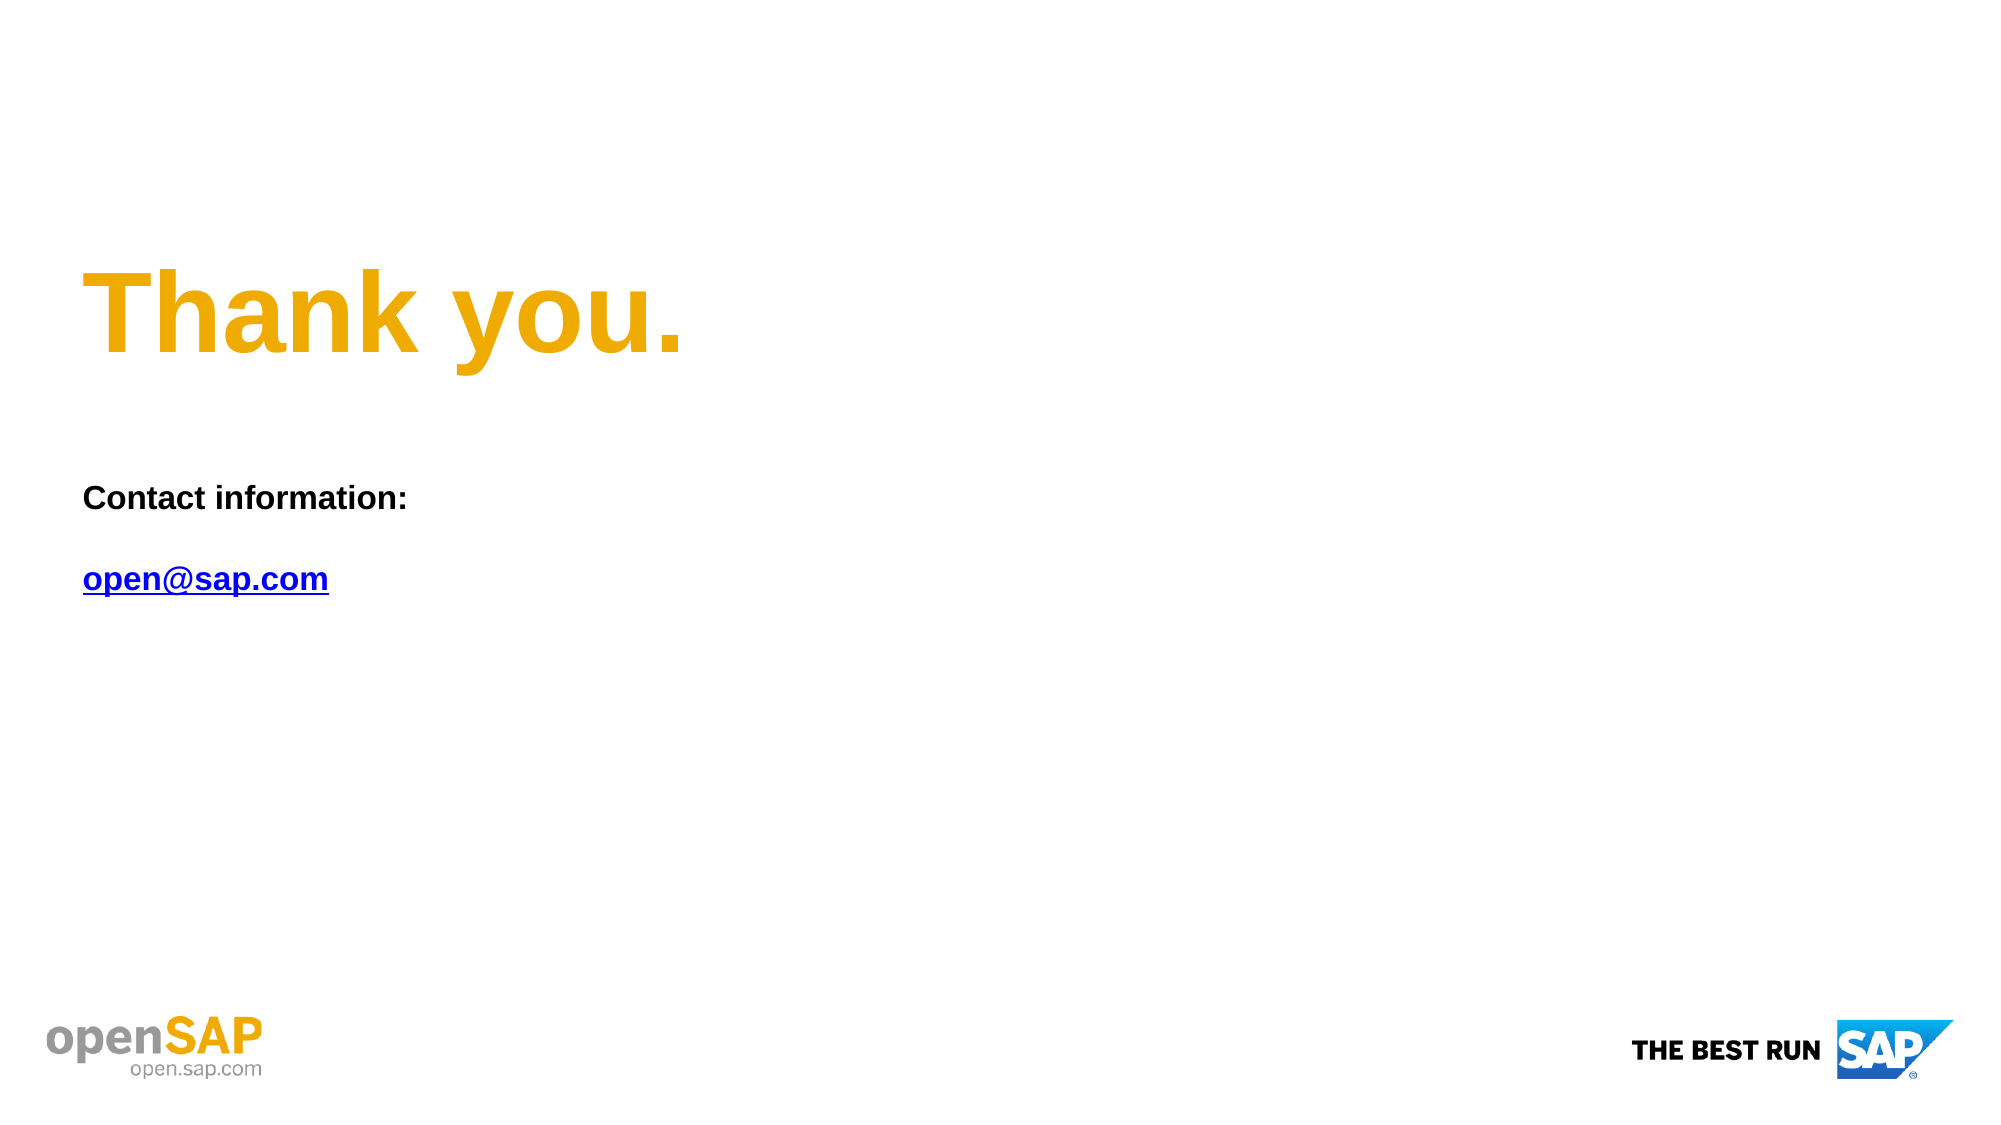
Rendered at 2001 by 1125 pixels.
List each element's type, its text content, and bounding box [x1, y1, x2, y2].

text_box Thank you. [80, 235, 689, 376]
picture [46, 1016, 262, 1079]
text_box Contact information: open@sap.com [80, 473, 414, 598]
picture [1631, 1019, 1954, 1079]
